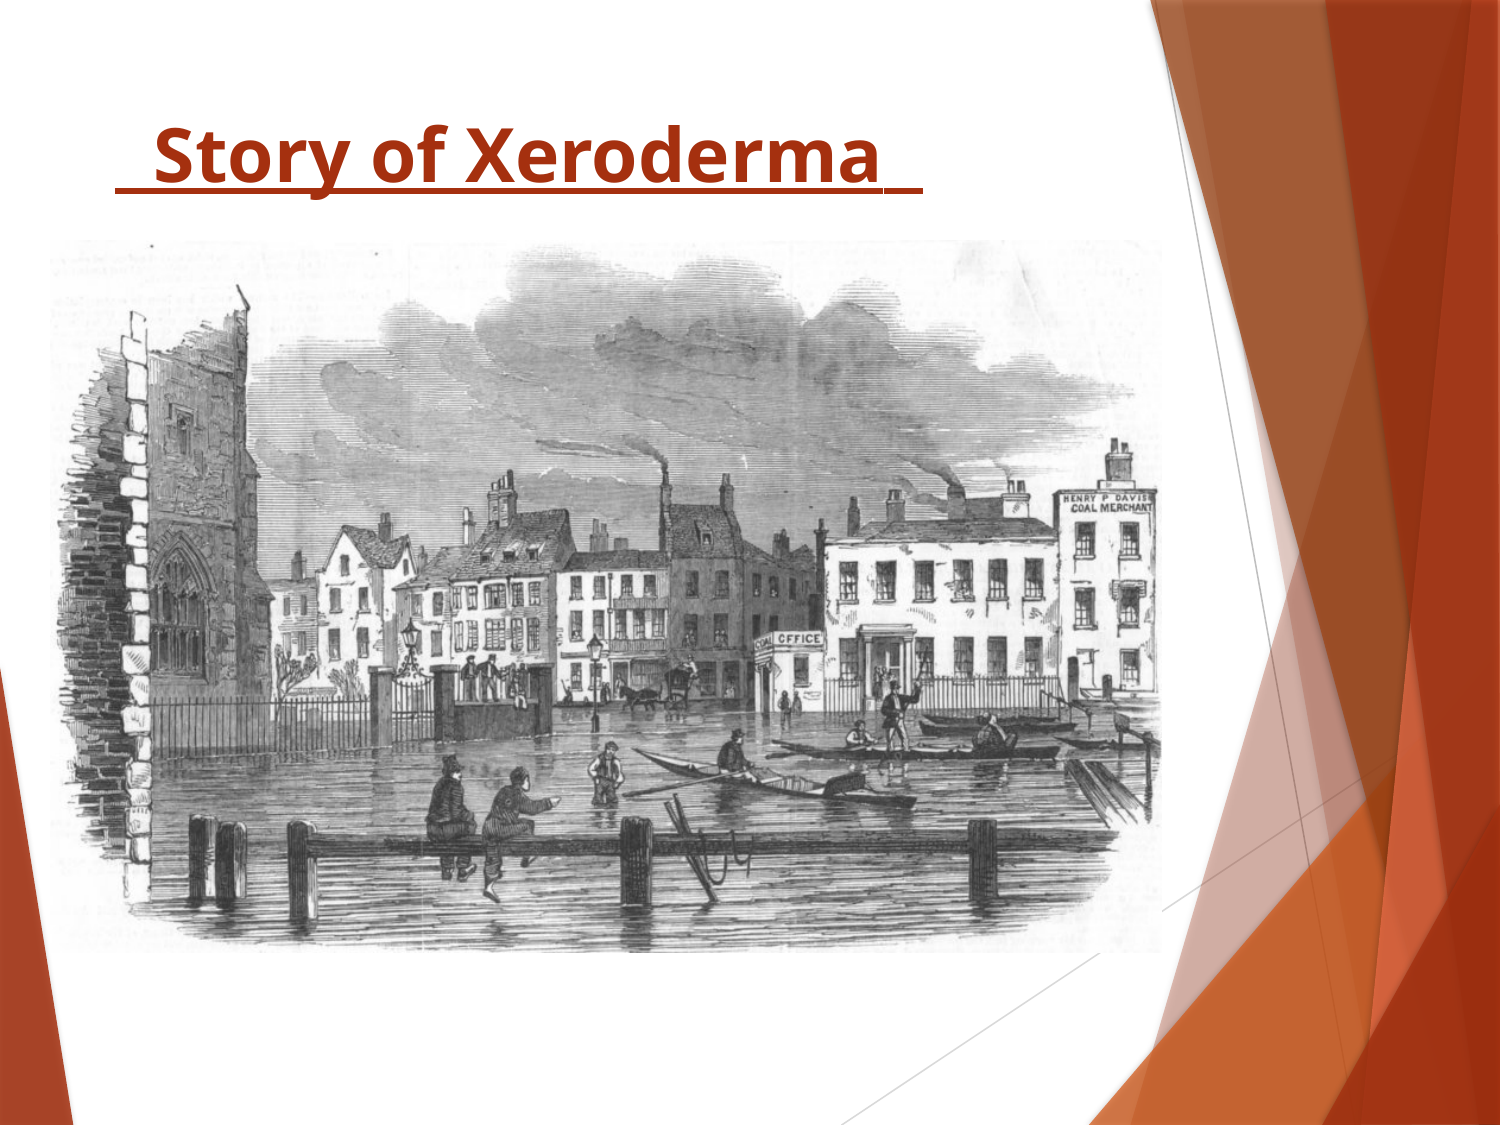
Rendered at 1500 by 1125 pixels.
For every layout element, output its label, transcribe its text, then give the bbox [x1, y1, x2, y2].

picture [49, 240, 1162, 954]
title Story of Xeroderma [99, 99, 1142, 239]
